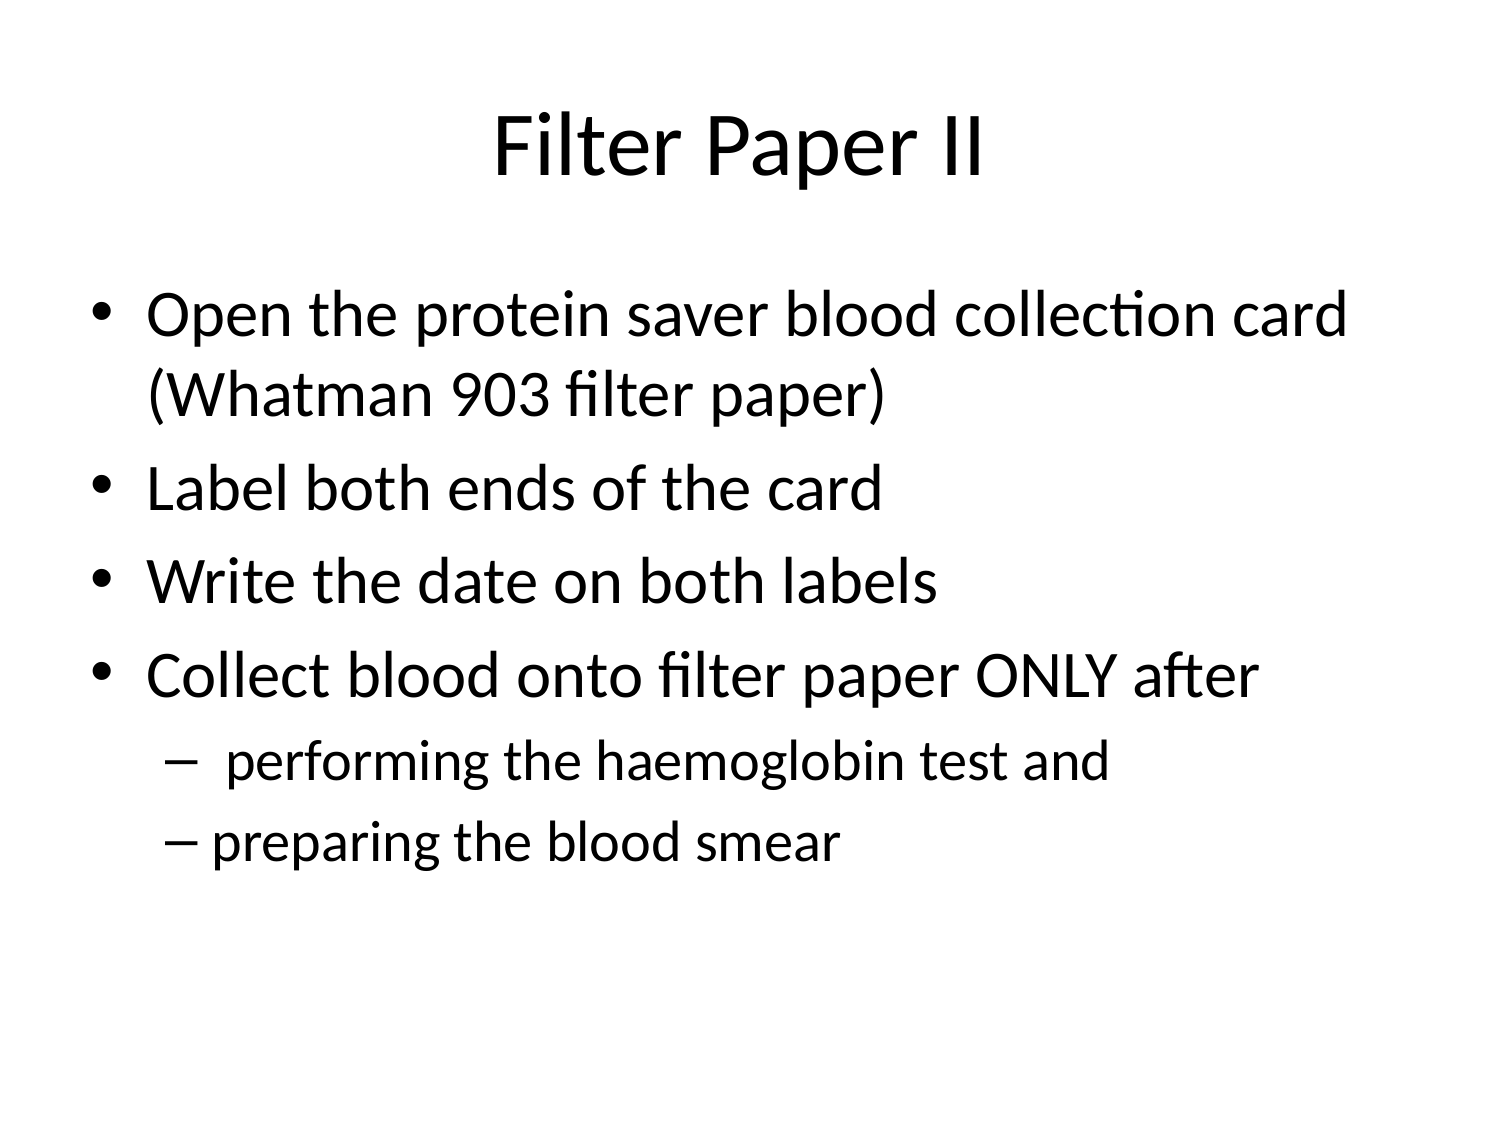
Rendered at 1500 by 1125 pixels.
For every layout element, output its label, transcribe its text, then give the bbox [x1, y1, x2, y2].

title Filter Paper II [75, 45, 1425, 233]
list Open the protein saver blood collection card (Whatman 903 filter paper) Label both ends of the card Write the date on both labels Collect blood onto filter paper ONLY after performing the haemoglobin test and preparing the blood smear [75, 262, 1425, 1005]
